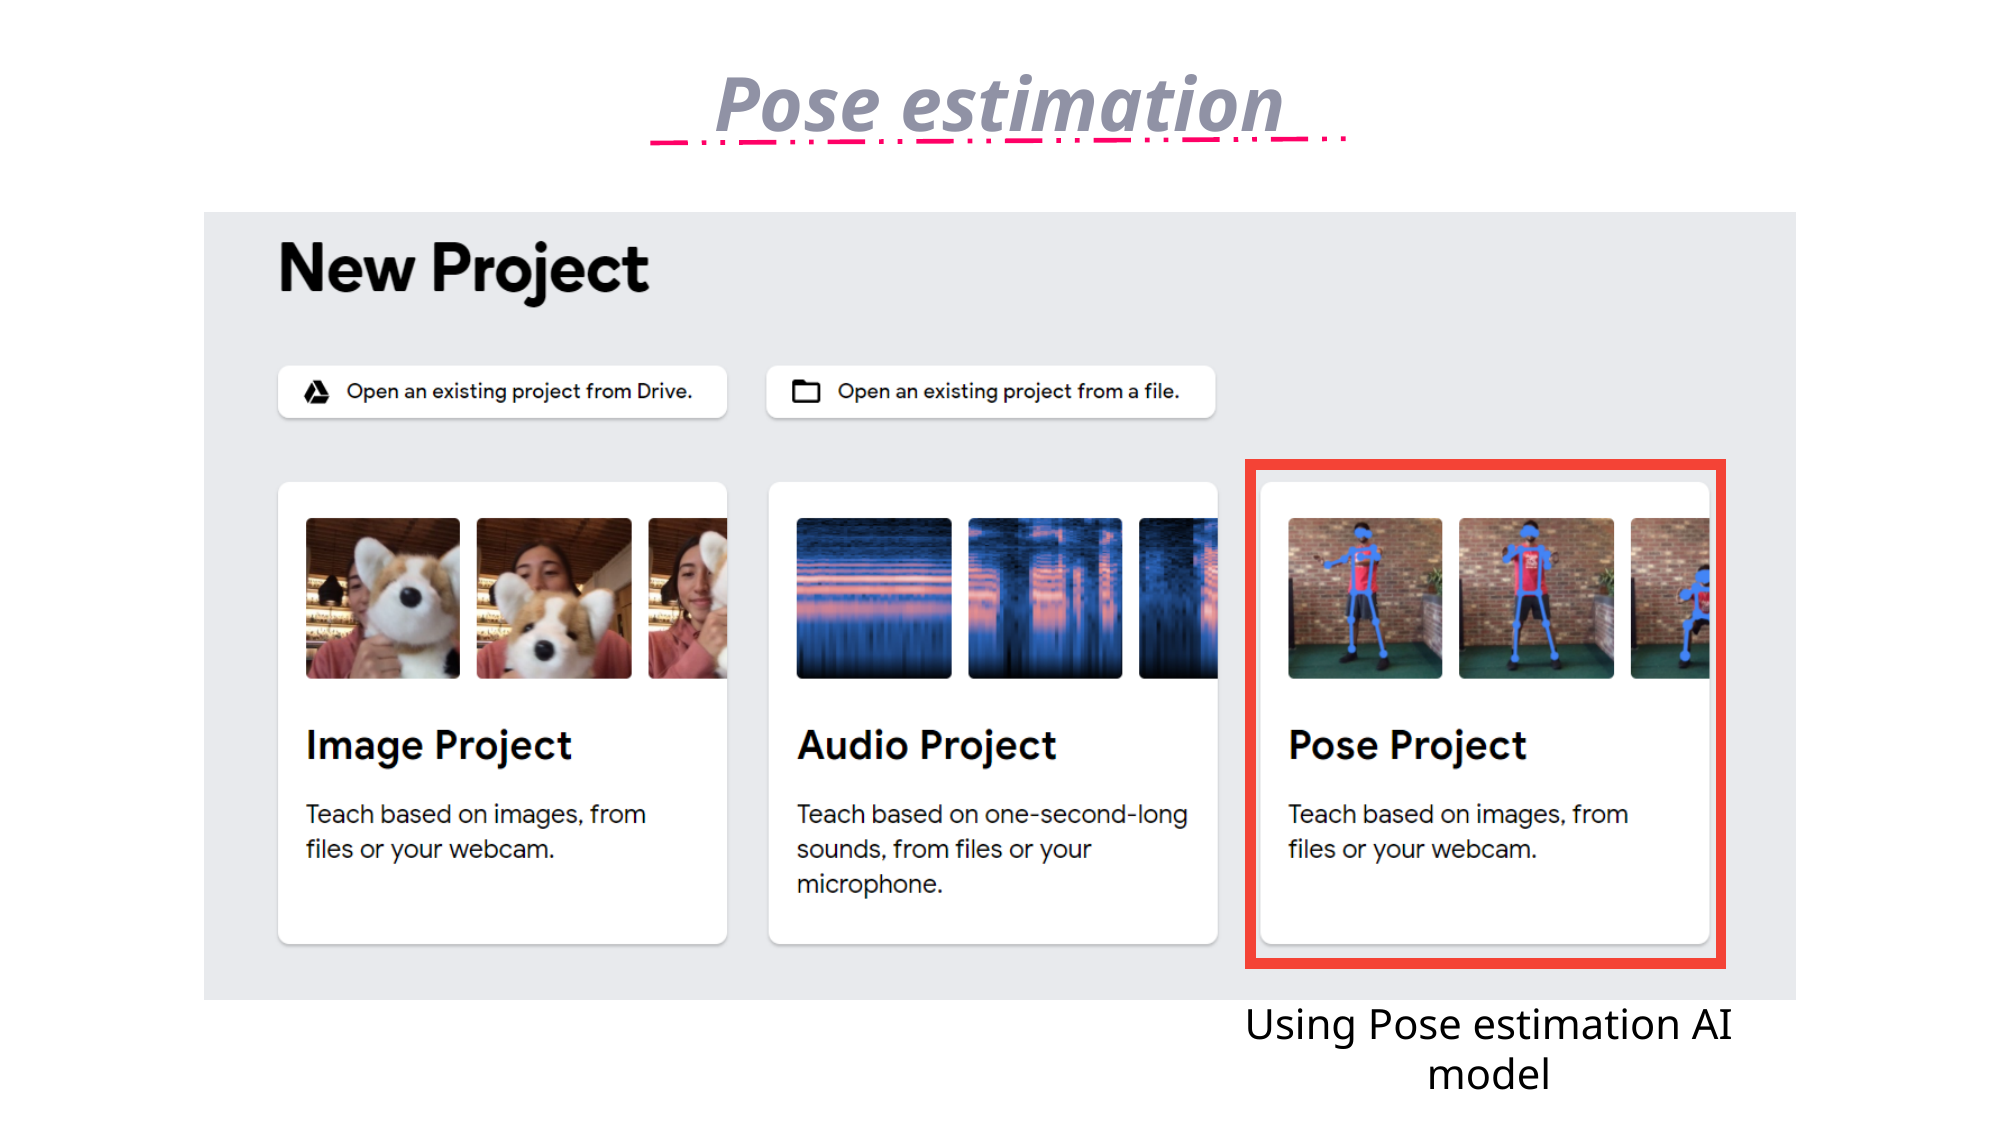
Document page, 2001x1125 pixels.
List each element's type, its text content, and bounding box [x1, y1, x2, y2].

text_box Pose estimation [512, 4, 1488, 192]
text_box Using Pose estimation AI model [1177, 990, 1801, 1106]
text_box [650, 138, 1348, 143]
picture [204, 212, 1796, 1000]
